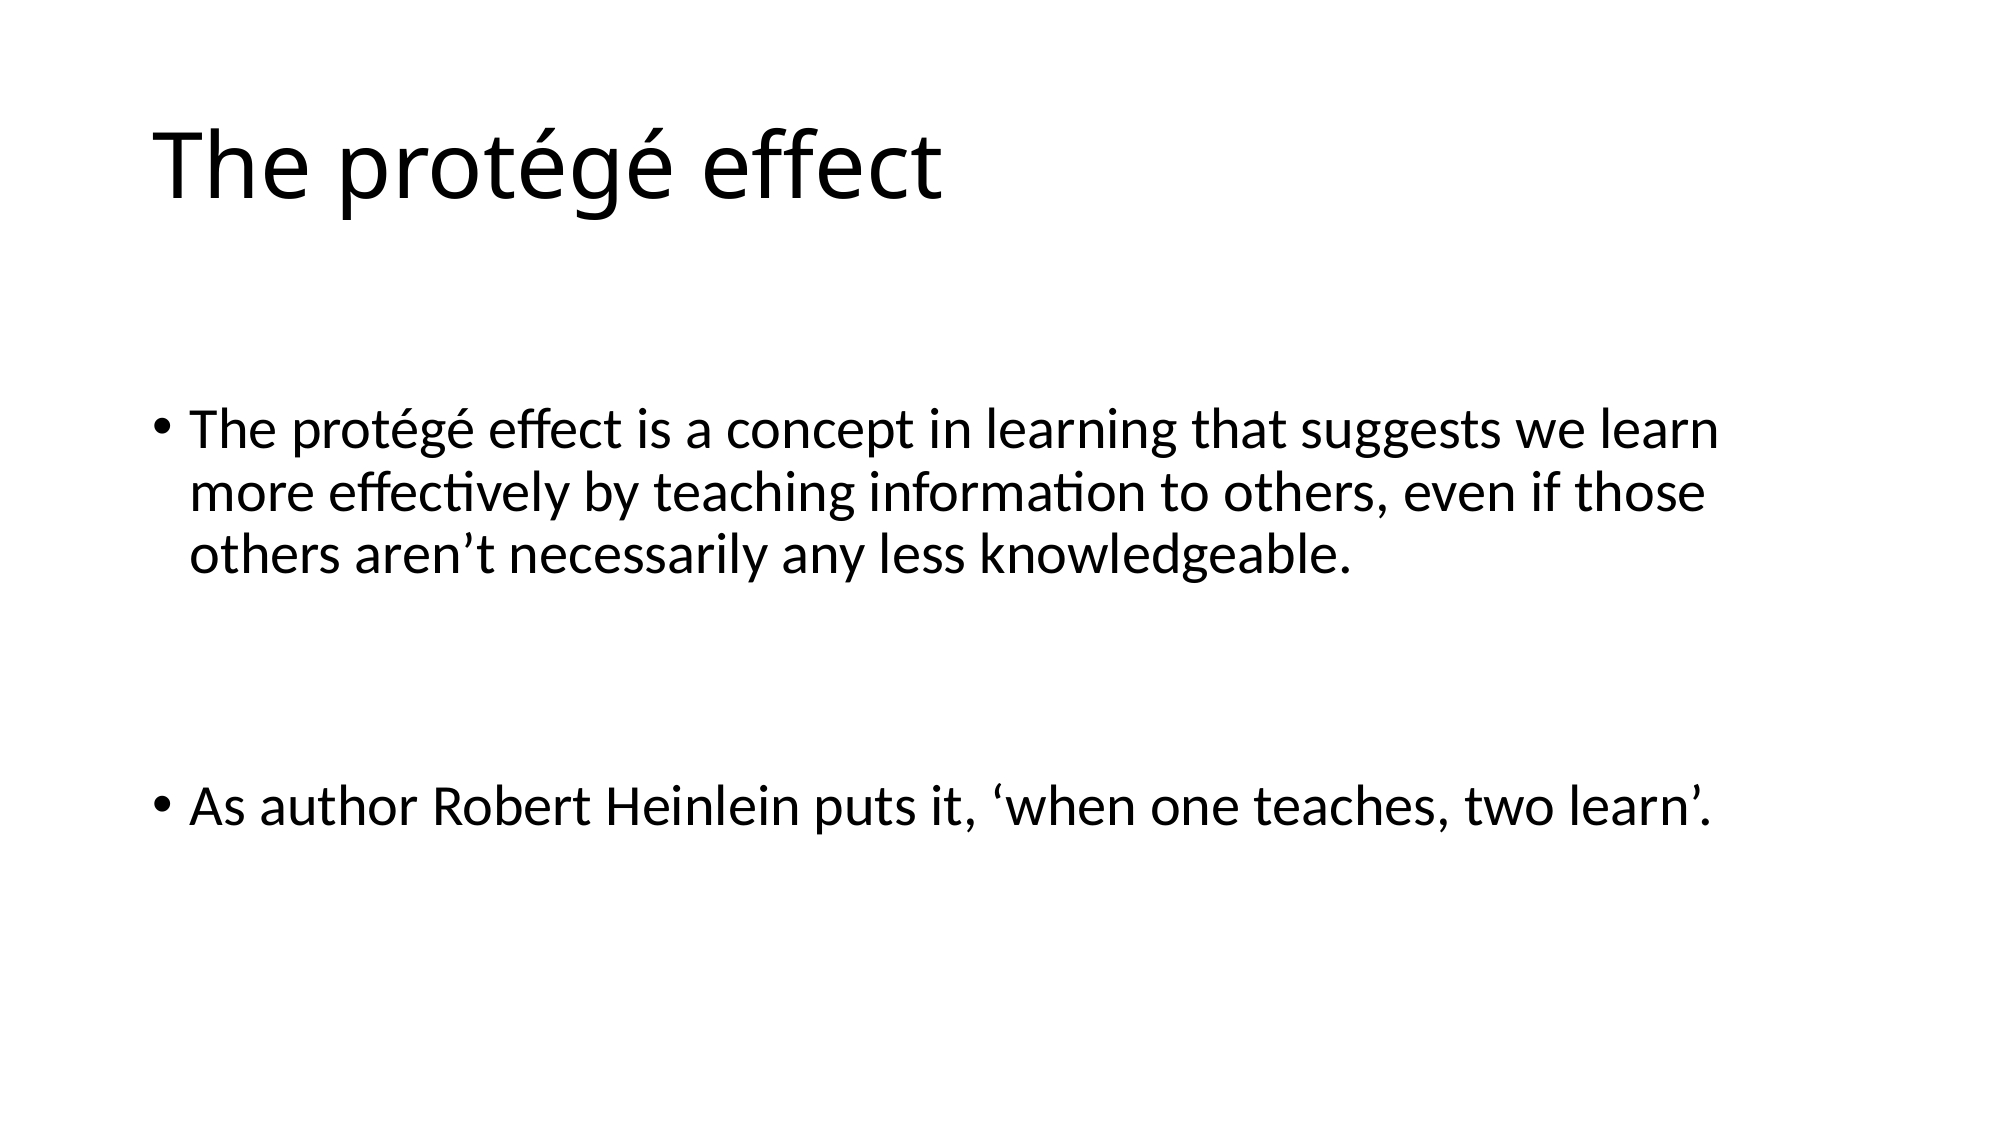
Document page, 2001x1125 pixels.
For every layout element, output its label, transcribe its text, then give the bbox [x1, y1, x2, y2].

title The protégé effect [137, 59, 1863, 278]
list The protégé effect is a concept in learning that suggests we learn more effectively by teaching information to others, even if those others aren’t necessarily any less knowledgeable. As author Robert Heinlein puts it, ‘when one teaches, two learn’. [137, 299, 1863, 1014]
